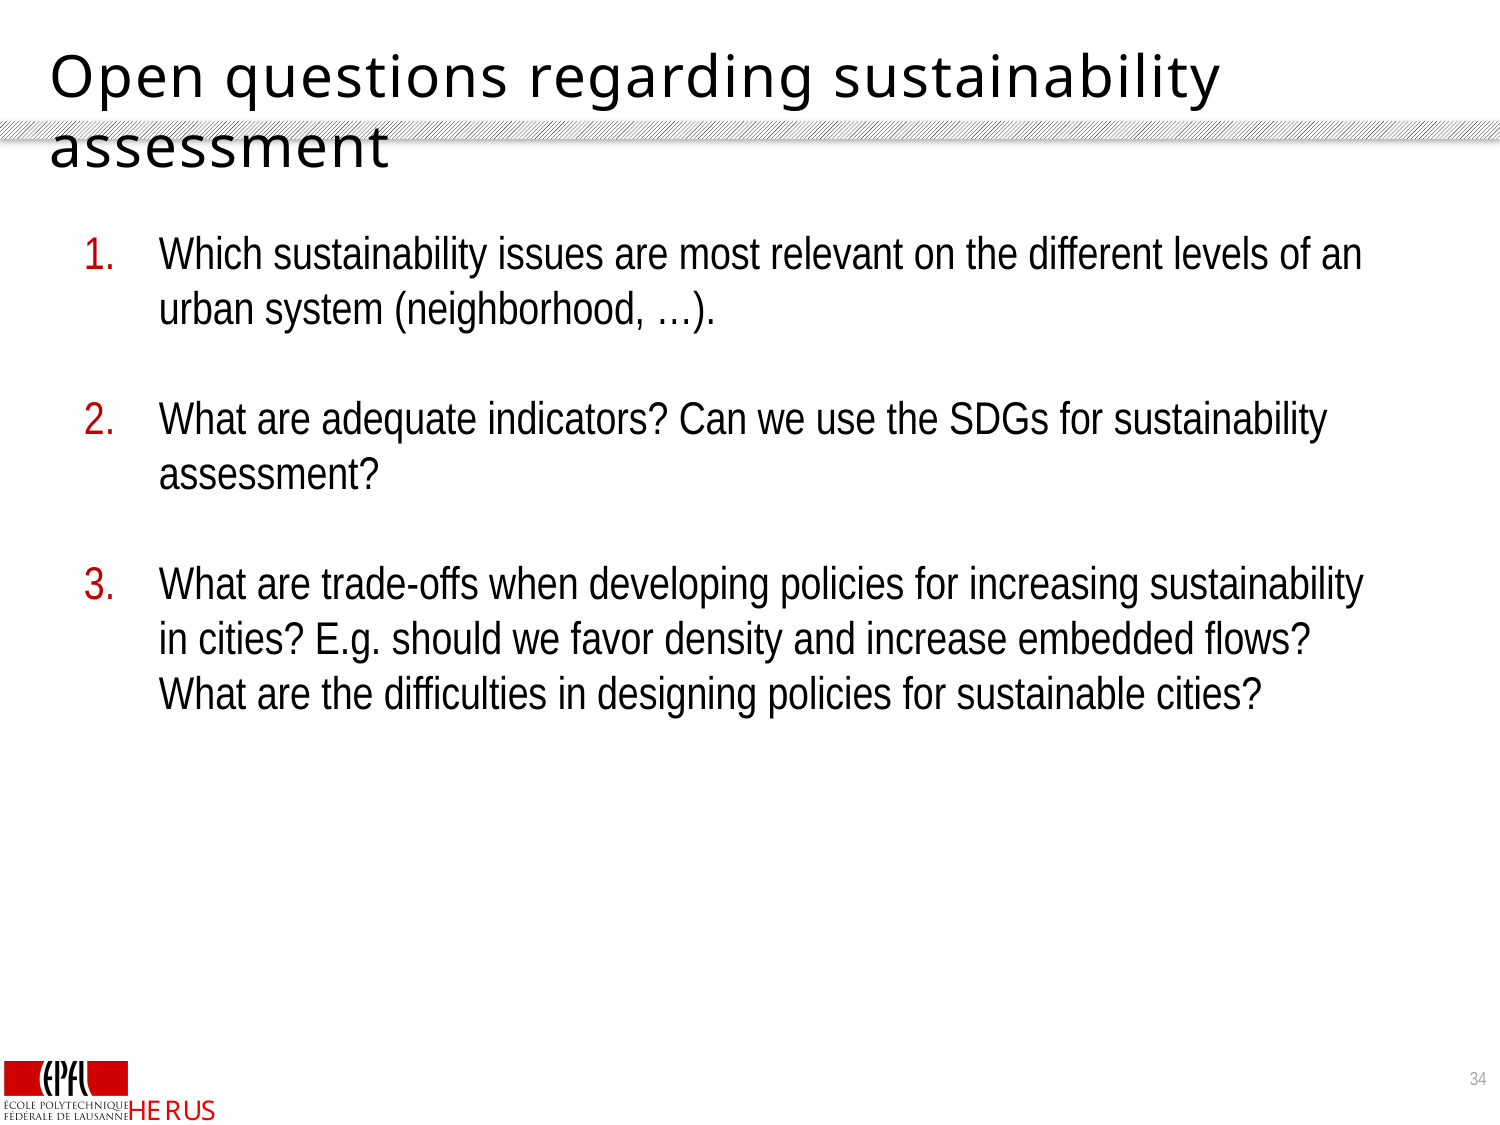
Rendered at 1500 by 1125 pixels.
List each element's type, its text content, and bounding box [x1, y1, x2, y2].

list Which sustainability issues are most relevant on the different levels of an urban system (neighborhood, …). What are adequate indicators? Can we use the SDGs for sustainability assessment? What are trade-offs when developing policies for increasing sustainability in cities? E.g. should we favor density and increase embedded flows? What are the difficulties in designing policies for sustainable cities? [48, 223, 1399, 982]
title Open questions regarding sustainability assessment [35, 32, 1478, 135]
picture [4, 1061, 128, 1120]
